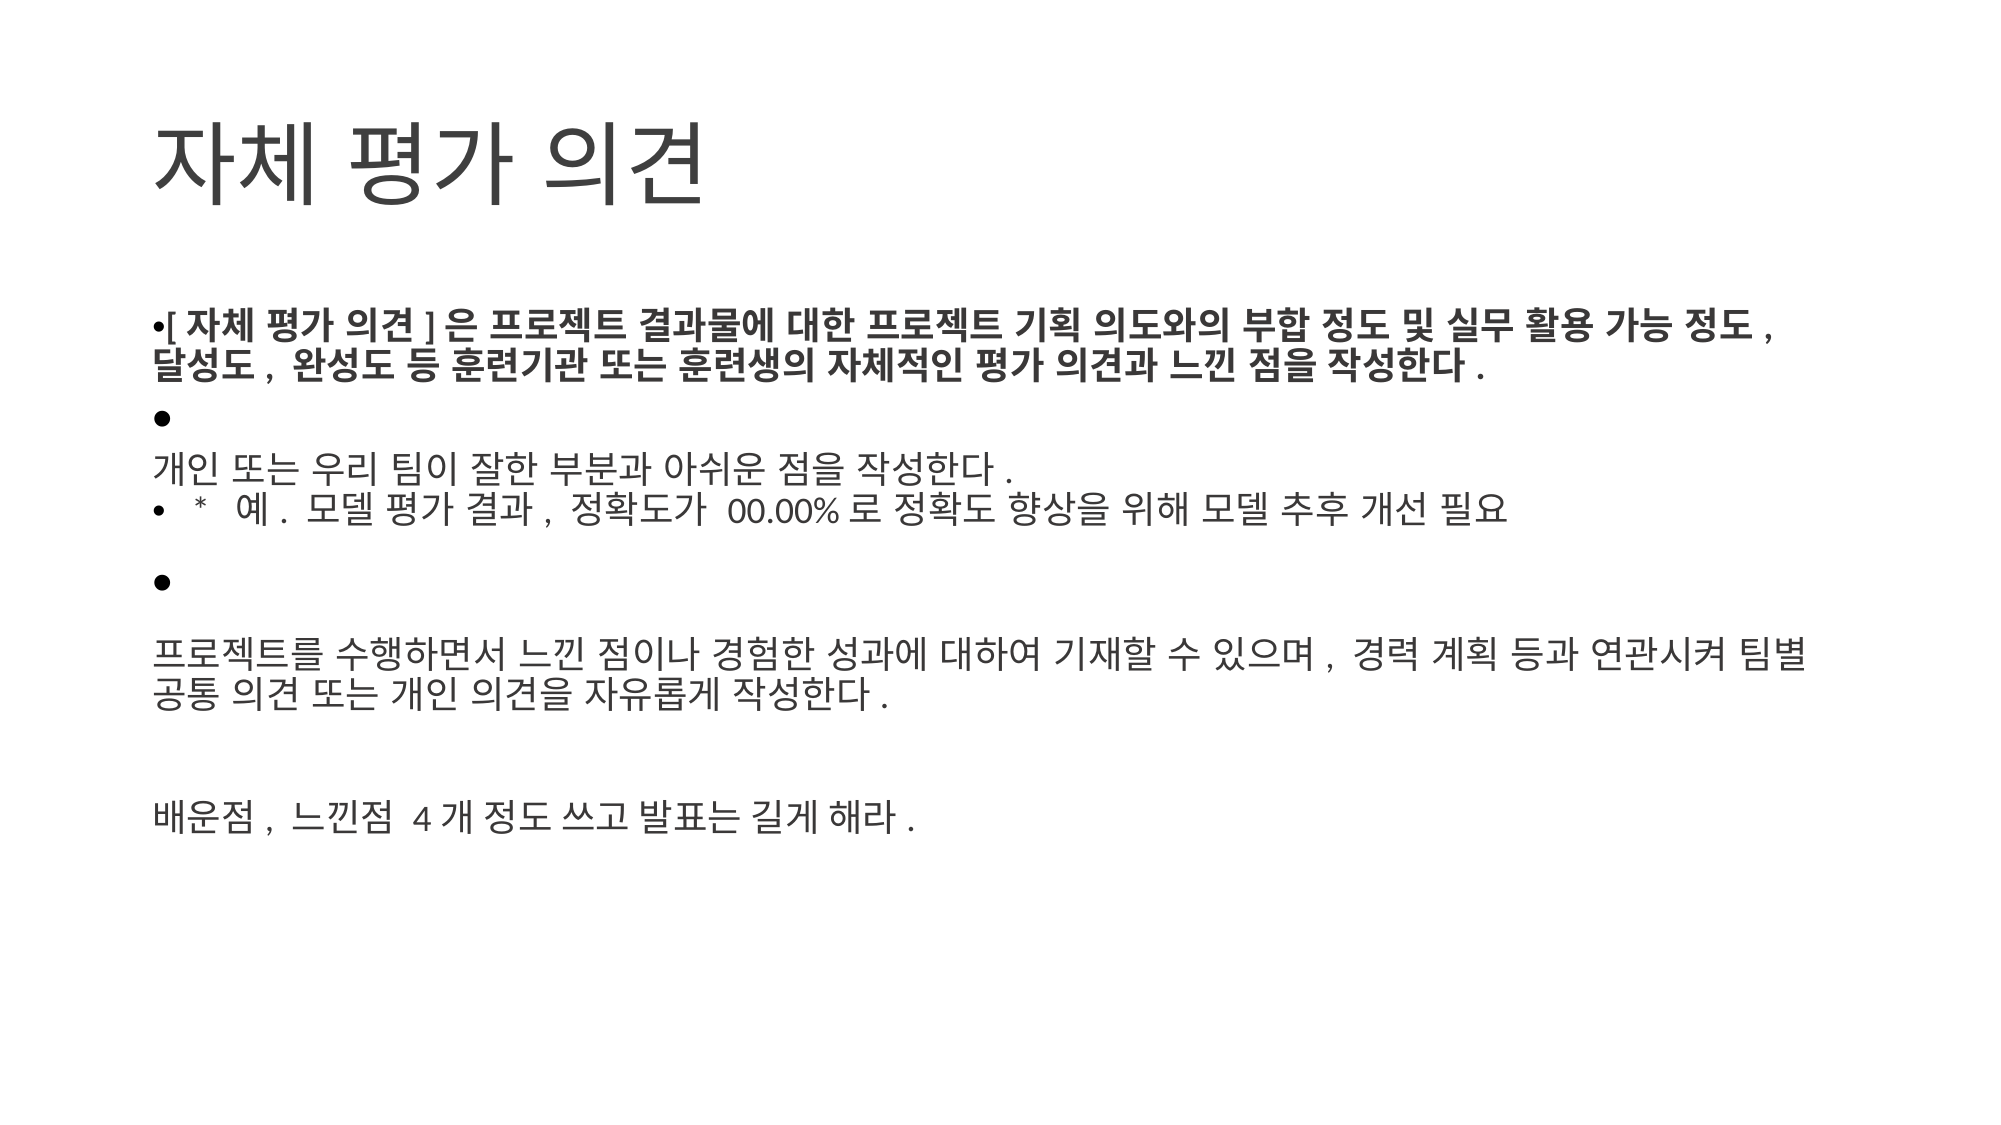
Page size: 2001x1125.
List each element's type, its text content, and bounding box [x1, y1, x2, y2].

title 자체 평가 의견 [137, 59, 1863, 278]
list •[자체 평가 의견]은 프로젝트 결과물에 대한 프로젝트 기획 의도와의 부합 정도 및 실무 활용 가능 정도, 달성도, 완성도 등 훈련기관 또는 훈련생의 자체적인 평가 의견과 느낀 점을 작성한다. • 개인 또는 우리 팀이 잘한 부분과 아쉬운 점을 작성한다. • * 예. 모델 평가 결과, 정확도가 00.00%로 정확도 향상을 위해 모델 추후 개선 필요 • 프로젝트를 수행하면서 느낀 점이나 경험한 성과에 대하여 기재할 수 있으며, 경력 계획 등과 연관시켜 팀별 공통 의견 또는 개인 의견을 자유롭게 작성한다. 배운점, 느낀점 4개 정도 쓰고 발표는 길게 해라. [137, 299, 1863, 1014]
